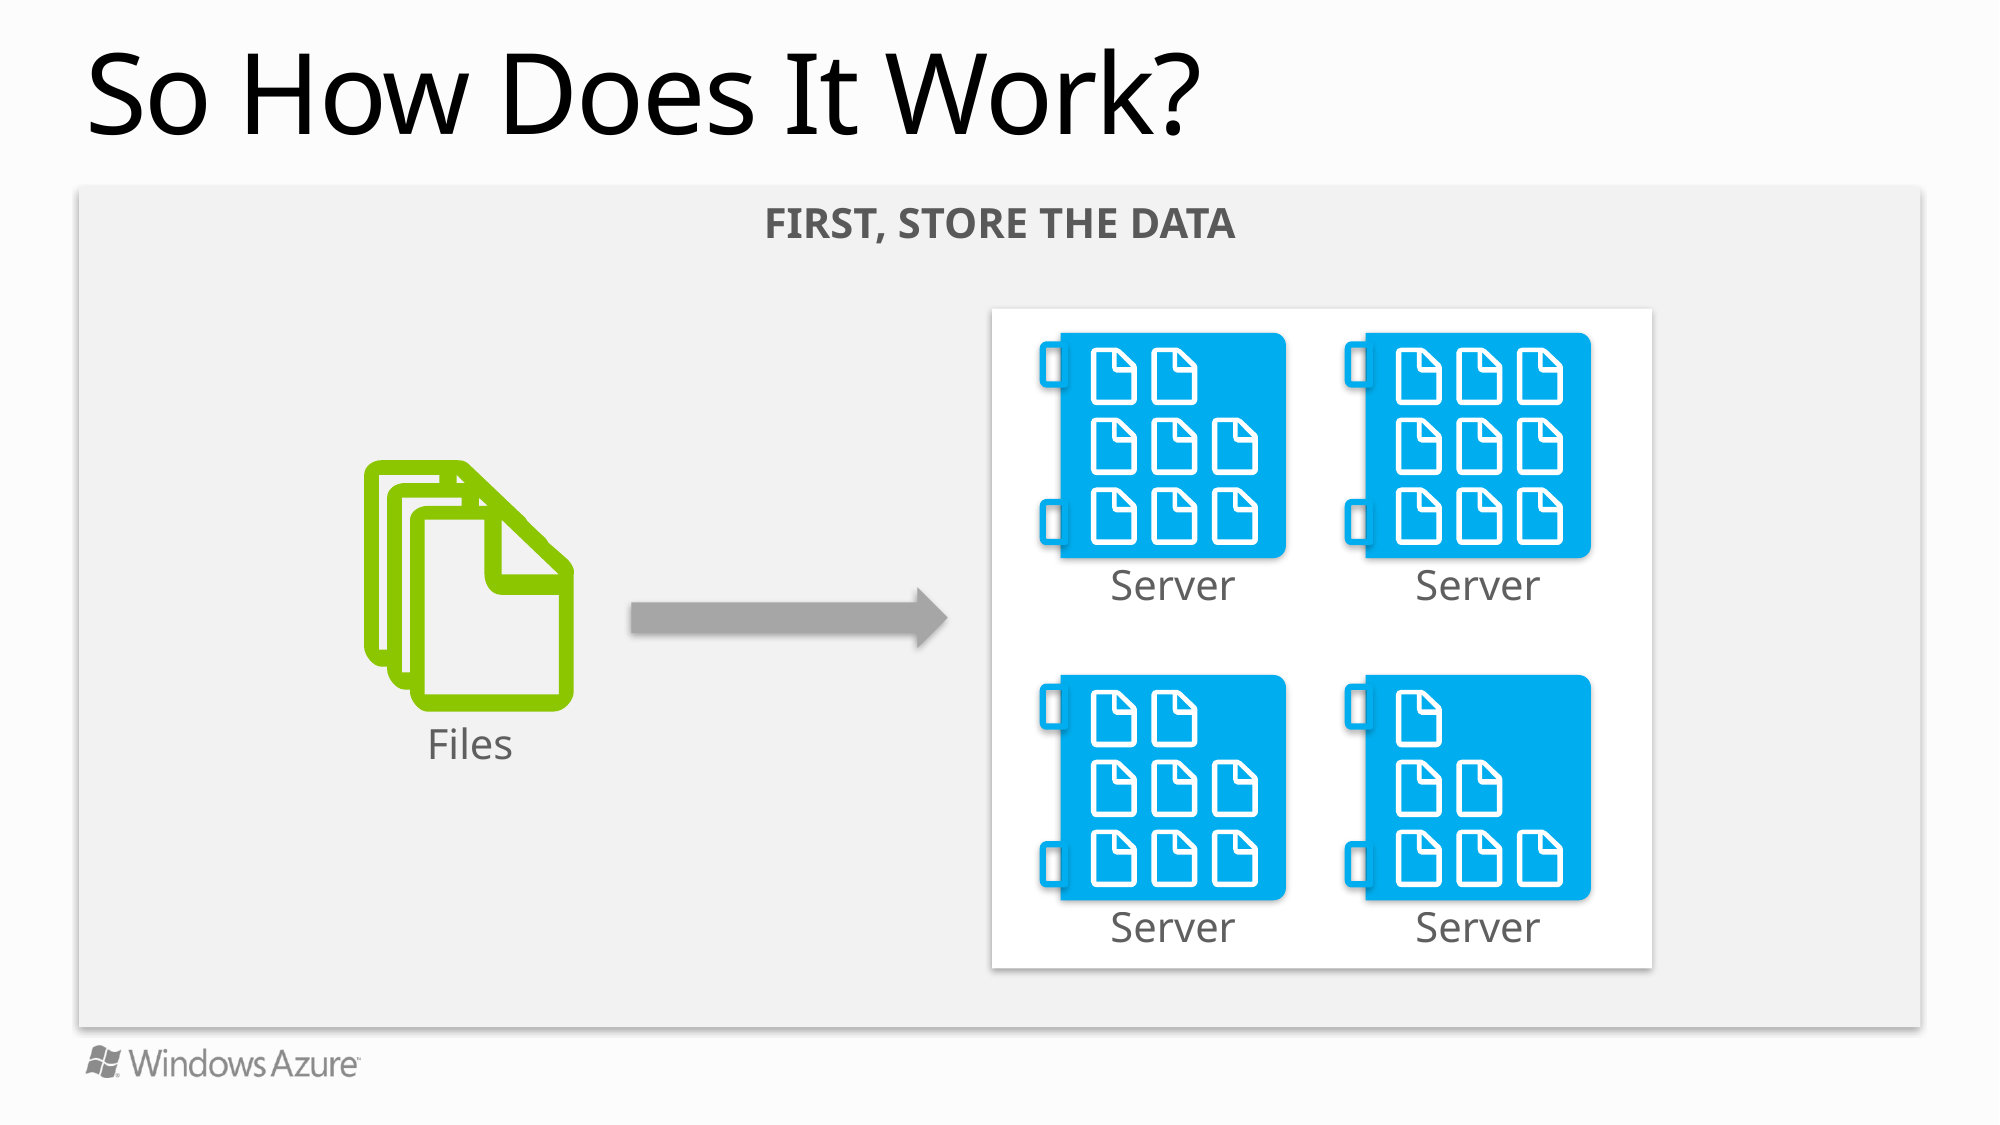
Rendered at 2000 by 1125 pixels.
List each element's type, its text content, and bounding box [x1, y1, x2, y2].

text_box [1347, 674, 1592, 957]
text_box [1042, 332, 1287, 615]
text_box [1347, 332, 1592, 615]
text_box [1042, 674, 1287, 957]
text_box [630, 586, 949, 649]
title So How Does It Work? [85, 37, 1914, 161]
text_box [363, 459, 577, 768]
text_box FIRST, STORE THE DATA [78, 186, 1921, 1028]
text_box [991, 308, 1653, 969]
